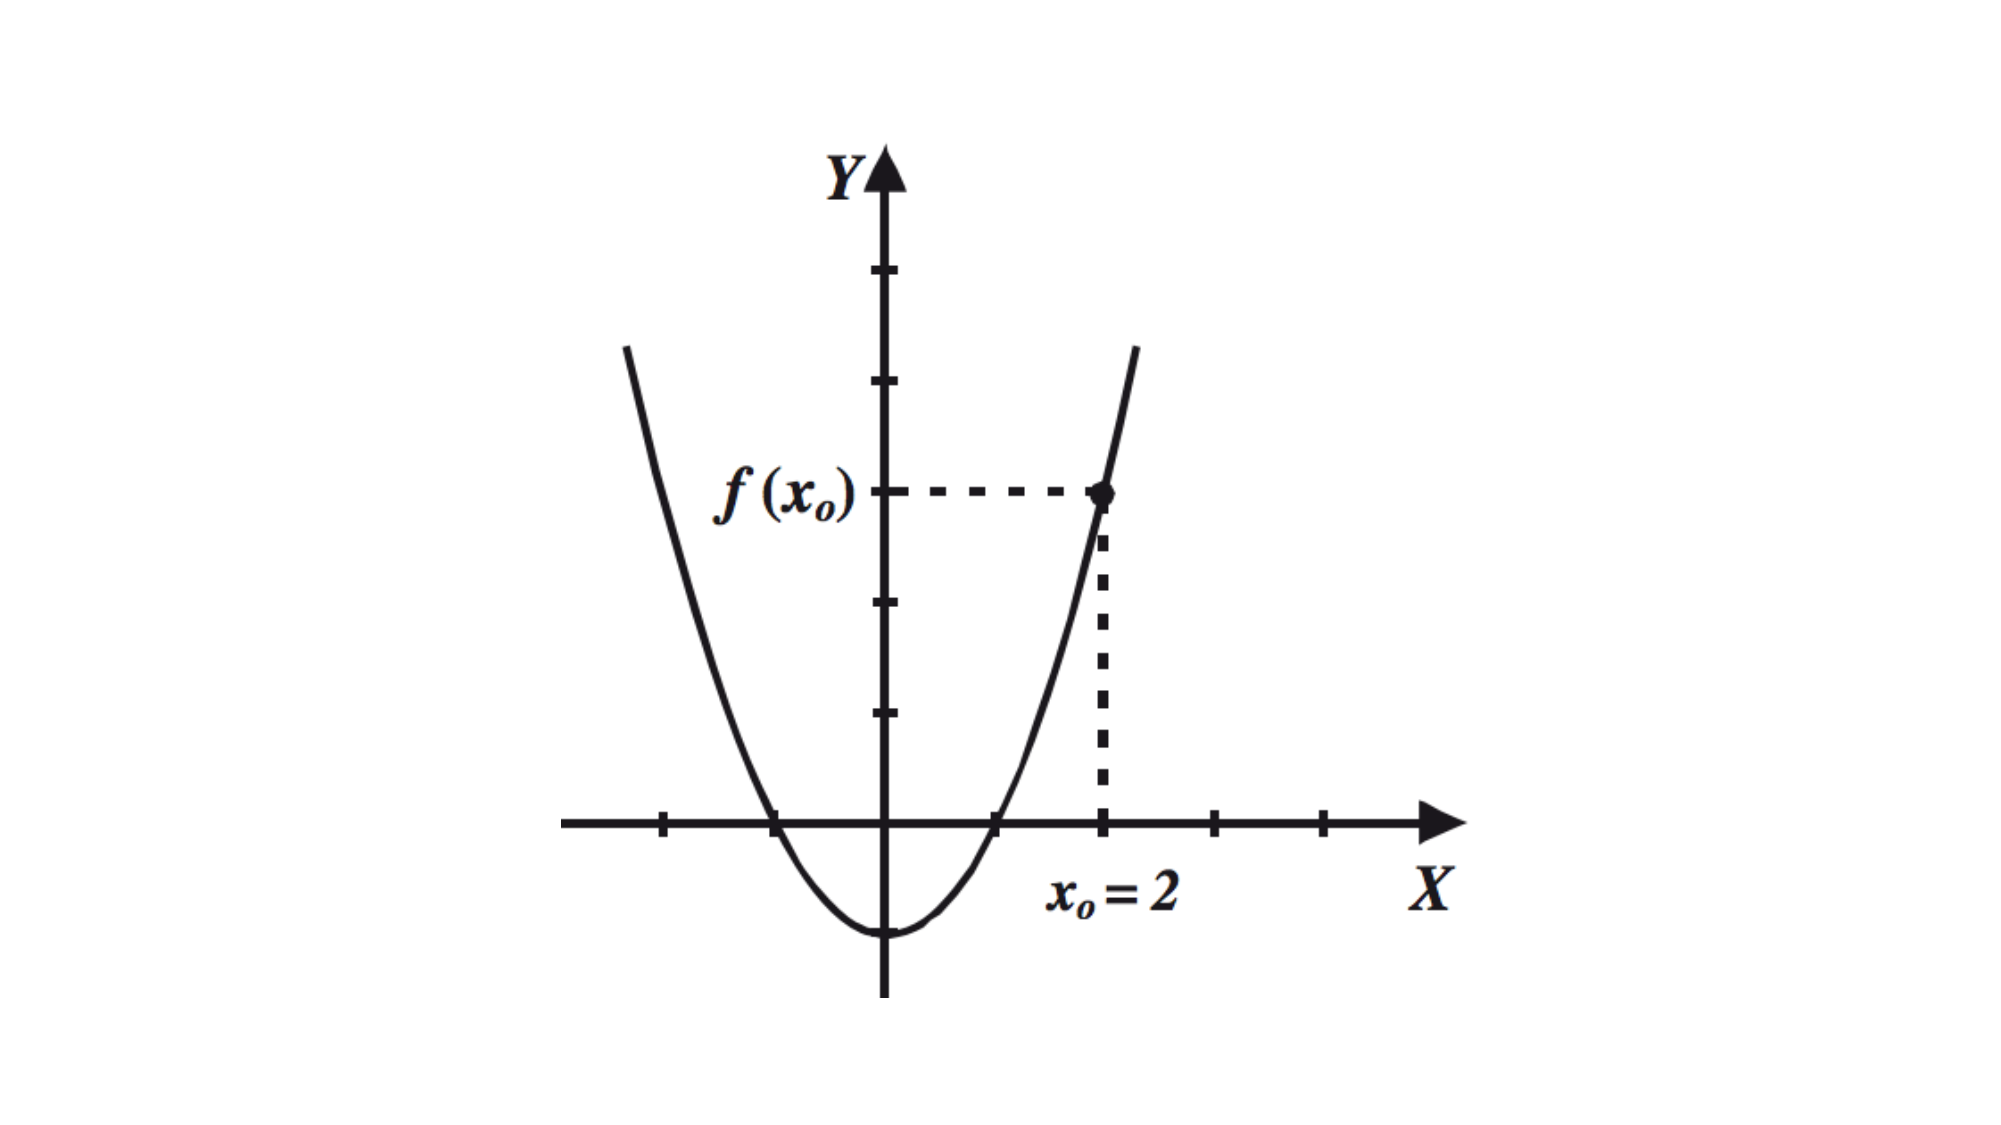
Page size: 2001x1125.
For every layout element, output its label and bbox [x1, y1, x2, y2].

list [561, 116, 1496, 998]
